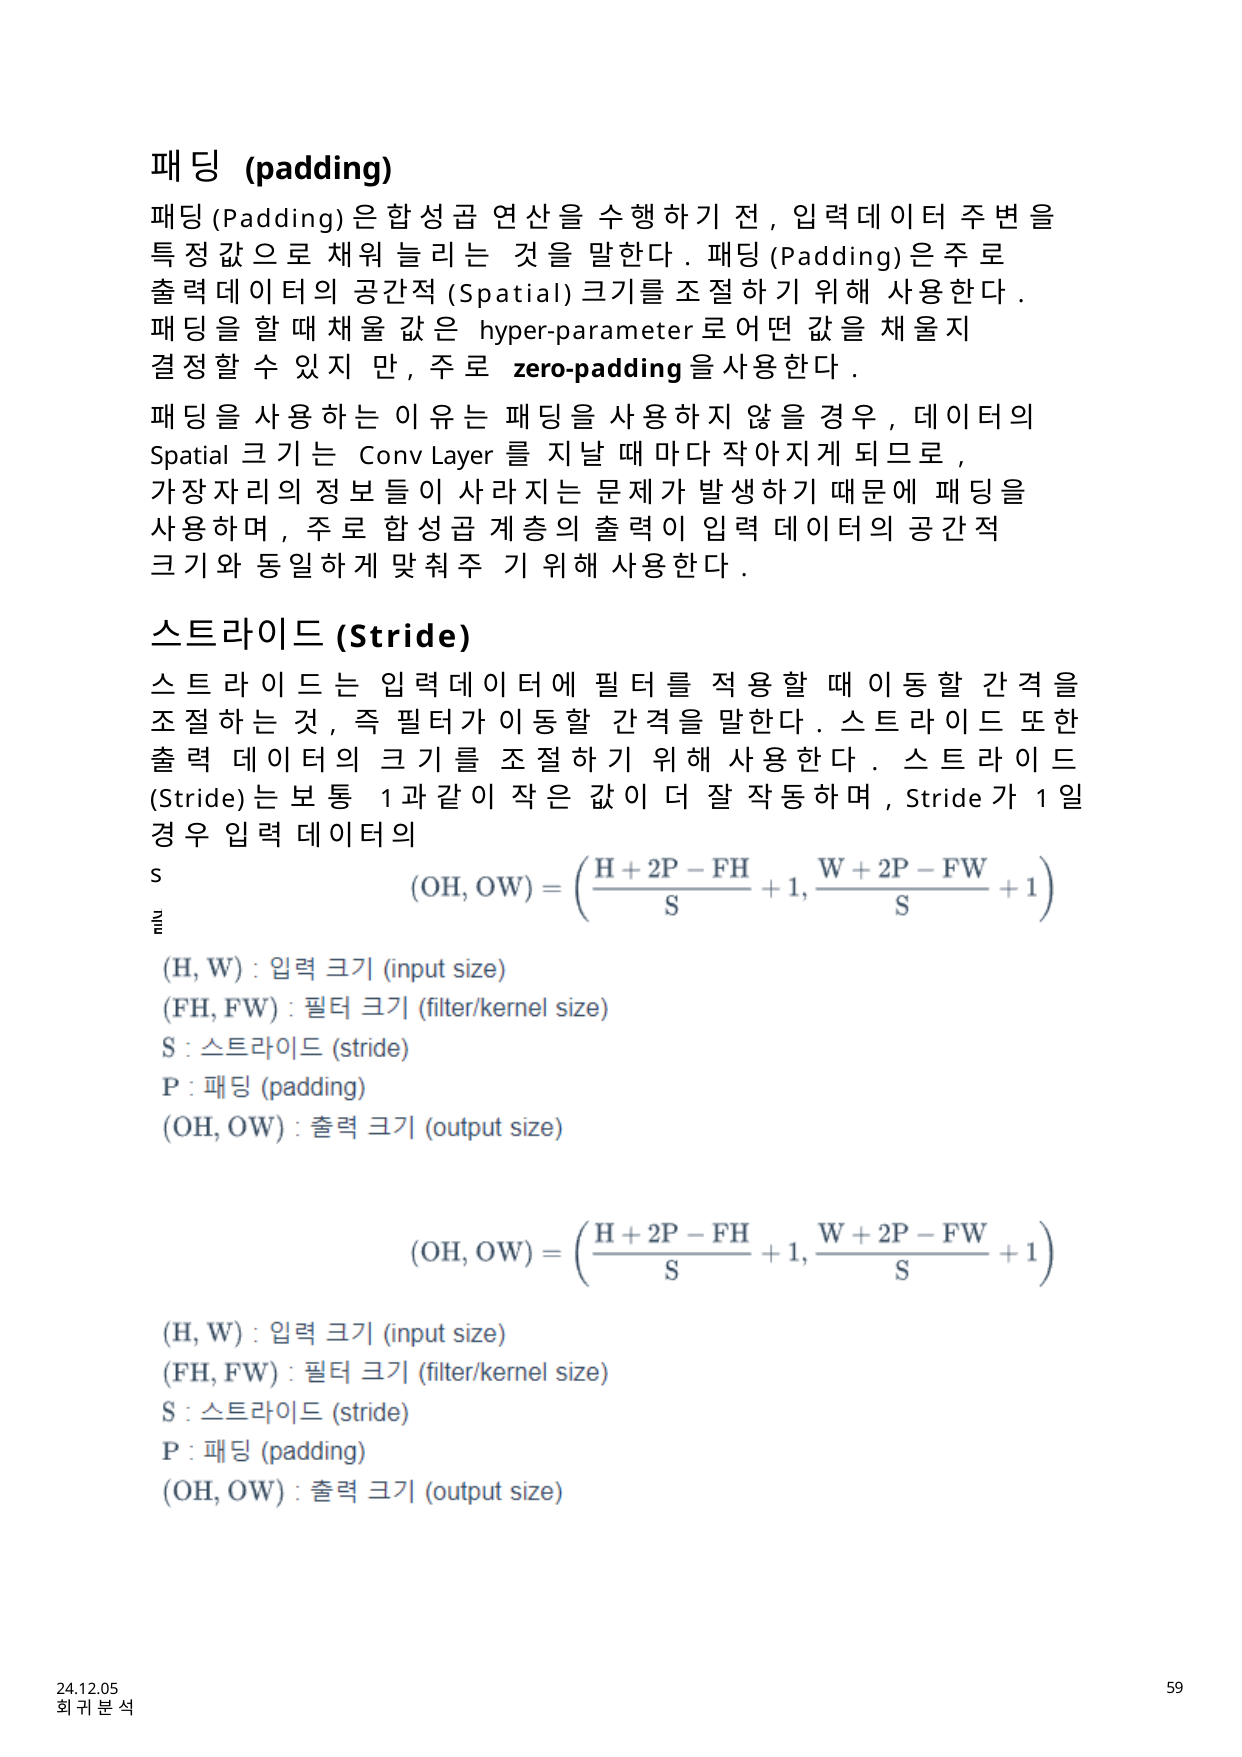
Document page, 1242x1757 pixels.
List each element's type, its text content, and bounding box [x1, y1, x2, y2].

text_box 패딩 (padding) 패딩(Padding)은 합성곱 연산을 수행하기 전, 입력데이터 주변을 특정값으로 채워 늘리는 것을 말한다. 패딩(Padding)은 주로 출력데이터의 공간적(Spatial)크기를 조절하기 위해 사용한다. 패딩을 할 때 채울 값은 hyper-parameter로 어떤 값을 채울지 결정할 수 있지 만, 주로 zero-padding을 사용한다. 패딩을 사용하는 이유는 패딩을 사용하지 않을 경우, 데이터의 Spatial 크기는 Conv Layer 를 지날 때 마다 작아지게 되므로, 가장자리의 정보들이 사라지는 문제가 발생하기 때문에 패딩을 사용하며, 주로 합성곱 계층의 출력이 입력 데이터의 공간적 크기와 동일하게 맞춰주 기 위해 사용한다. 스트라이드(Stride) 스트라이드는 입력데이터에 필터를 적용할 때 이동할 간격을 조절하는 것, 즉 필터가 이동할 간격을 말한다. 스트라이드 또한 출력 데이터의 크기를 조절하기 위해 사용한다. 스트라이드 (Stride)는 보통 1과 같이 작은 값이 더 잘 작동하며, Stride가 1일 경우 입력 데이터의 spatial 크기는 pooling 계층에서만 조절하게 할 수 있다 출력 크기 계산 [147, 125, 1088, 939]
footer 24.12.05 회귀분석 [54, 1676, 182, 1757]
picture [162, 1219, 1054, 1509]
picture [162, 855, 1054, 1145]
slide_number 59 [1159, 1676, 1194, 1757]
